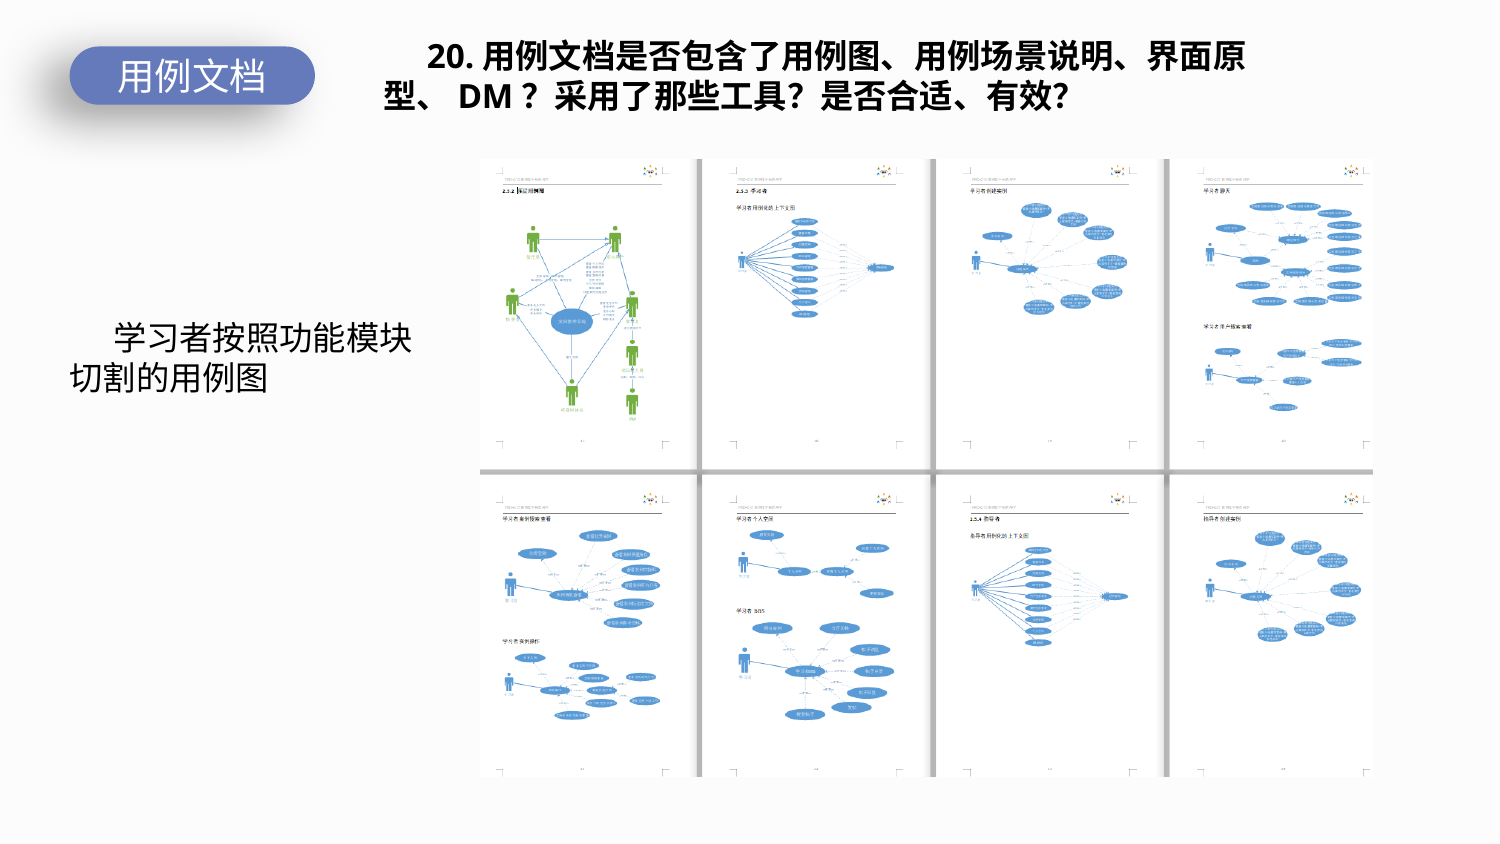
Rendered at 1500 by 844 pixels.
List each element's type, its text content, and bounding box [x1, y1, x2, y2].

text_box 学习者按照功能模块切割的用例图 [54, 309, 459, 405]
text_box 20.用例文档是否包含了用例图、用例场景说明、界面原型、DM？采用了那些工具？是否合适、有效？ [368, 27, 1401, 123]
picture [479, 159, 1373, 778]
text_box 用例文档 [69, 46, 315, 105]
